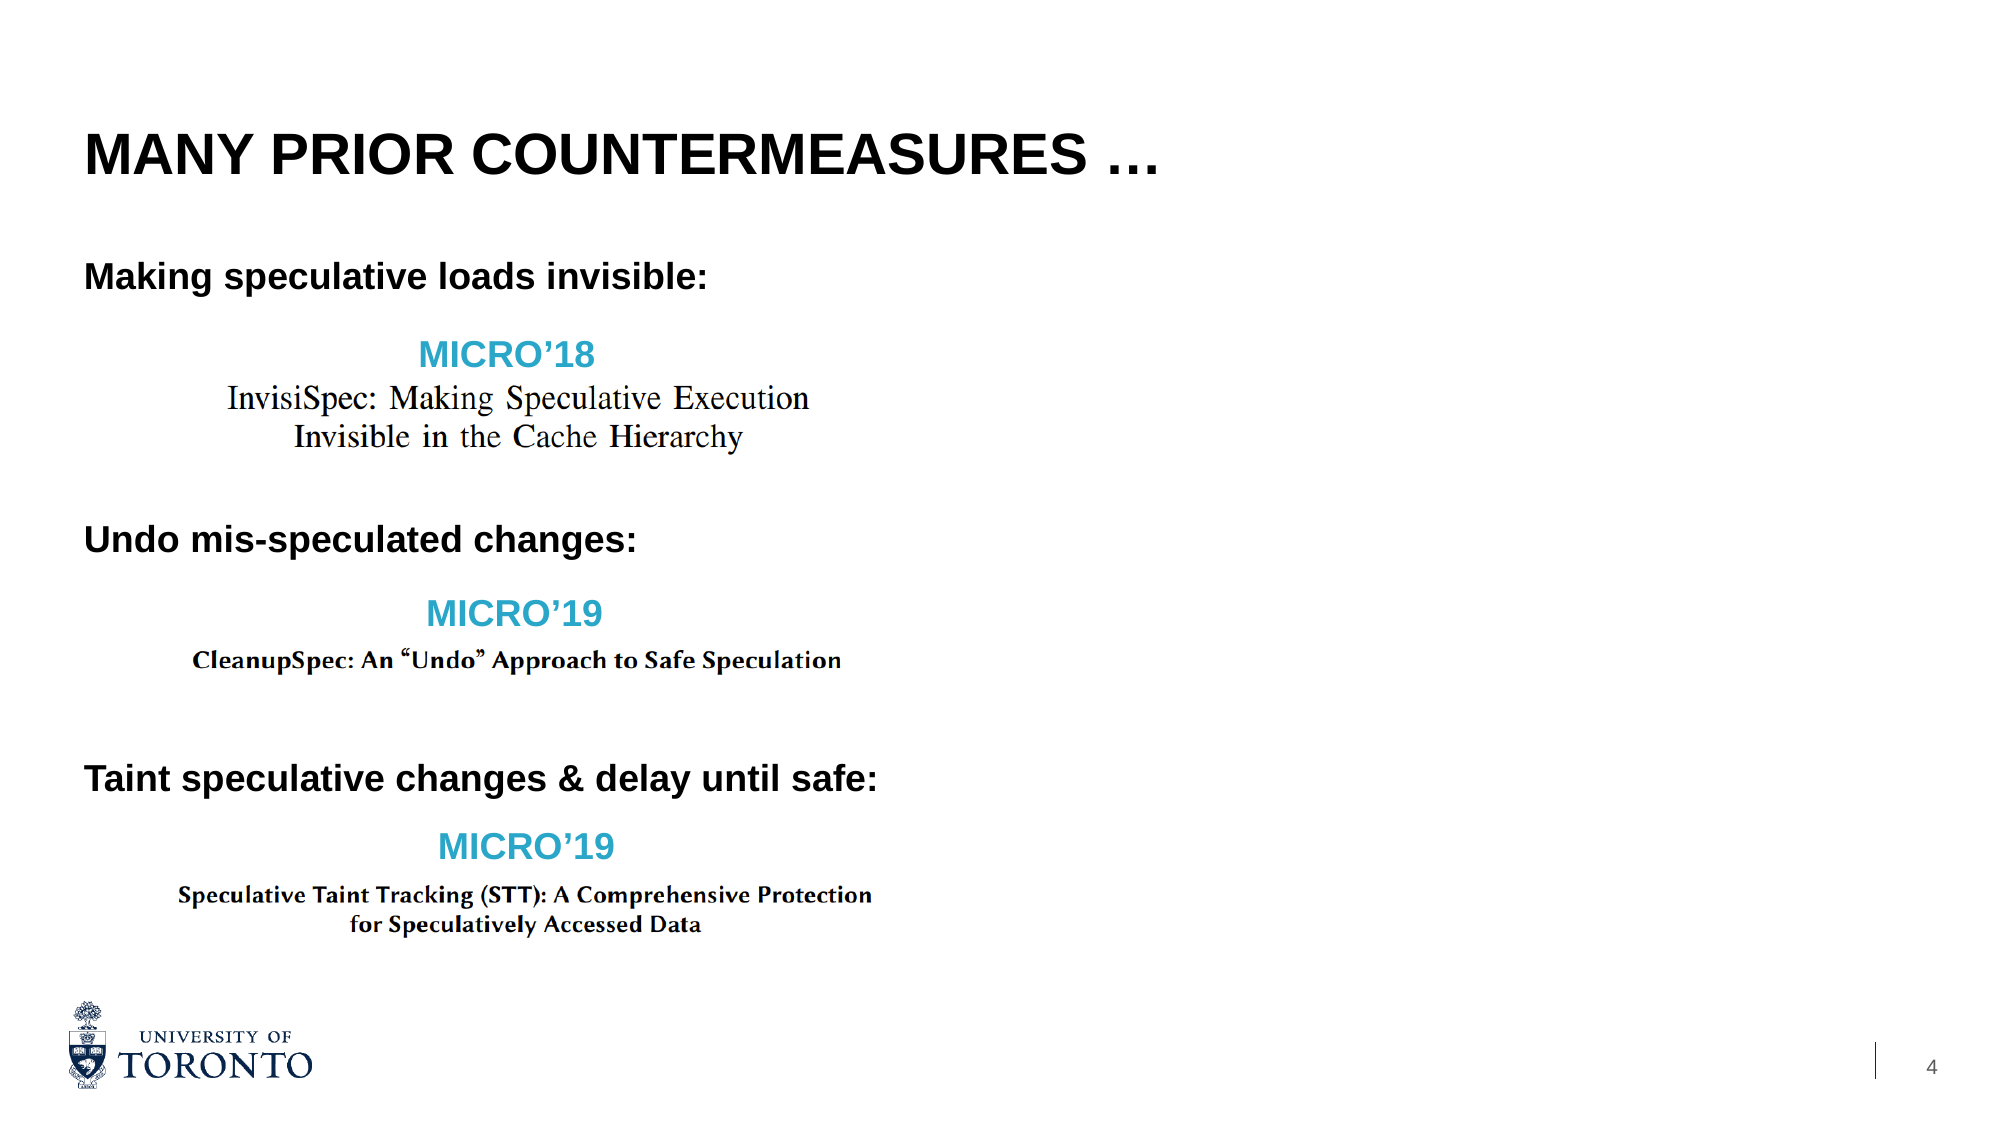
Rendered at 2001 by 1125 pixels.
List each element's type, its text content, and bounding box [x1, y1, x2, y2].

slide_number 4 [1896, 1036, 1969, 1097]
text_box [69, 244, 826, 464]
picture [69, 1001, 312, 1089]
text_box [69, 507, 850, 678]
title Many PRIOR Countermeasures … [69, 50, 1969, 195]
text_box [69, 746, 940, 940]
